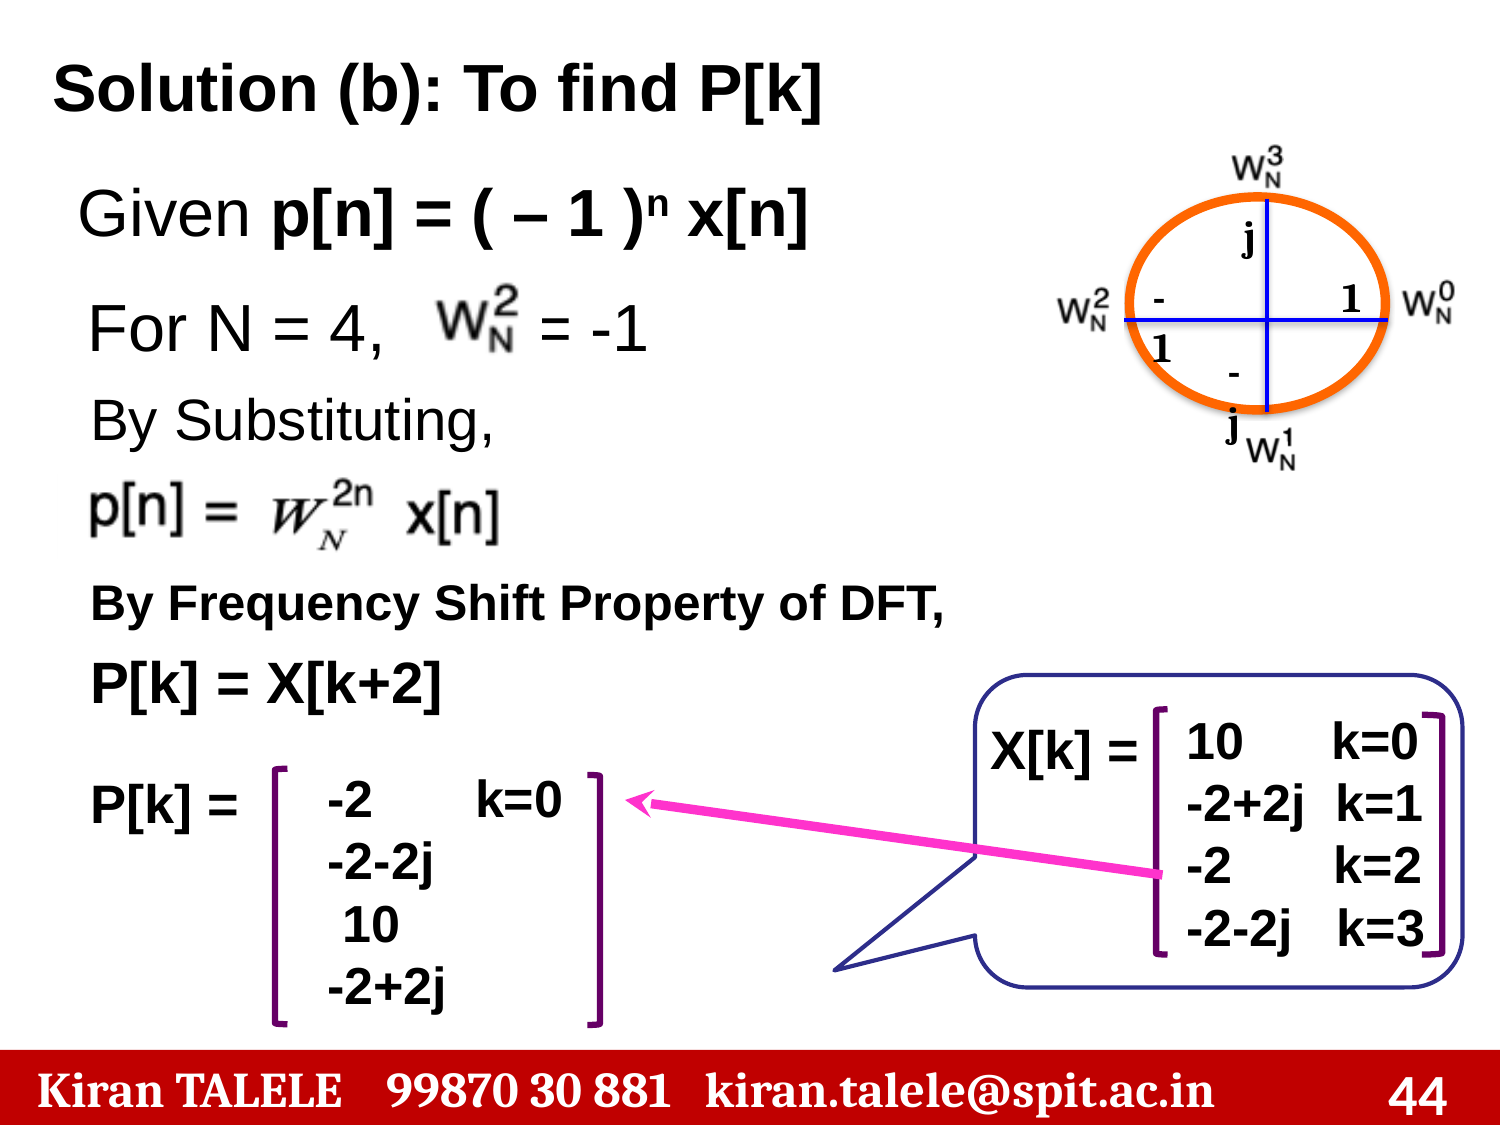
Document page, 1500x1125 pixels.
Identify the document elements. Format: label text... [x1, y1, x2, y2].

text_box Given p[n] = ( – 1 )n x[n] [62, 162, 963, 259]
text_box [74, 729, 638, 1026]
picture [425, 274, 543, 363]
text_box By Frequency Shift Property of DFT, [74, 562, 975, 639]
text_box Solution (b): To find P[k] [37, 37, 1500, 134]
text_box [834, 885, 969, 971]
text_box P[k] = X[k+2] [74, 639, 538, 724]
text_box By Substituting, [74, 375, 538, 461]
picture [55, 474, 526, 559]
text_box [974, 674, 1468, 968]
text_box For N = 4, = -1 [72, 276, 798, 373]
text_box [624, 799, 1163, 876]
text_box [0, 1049, 1500, 1125]
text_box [1049, 137, 1463, 476]
text_box [994, 976, 1443, 988]
